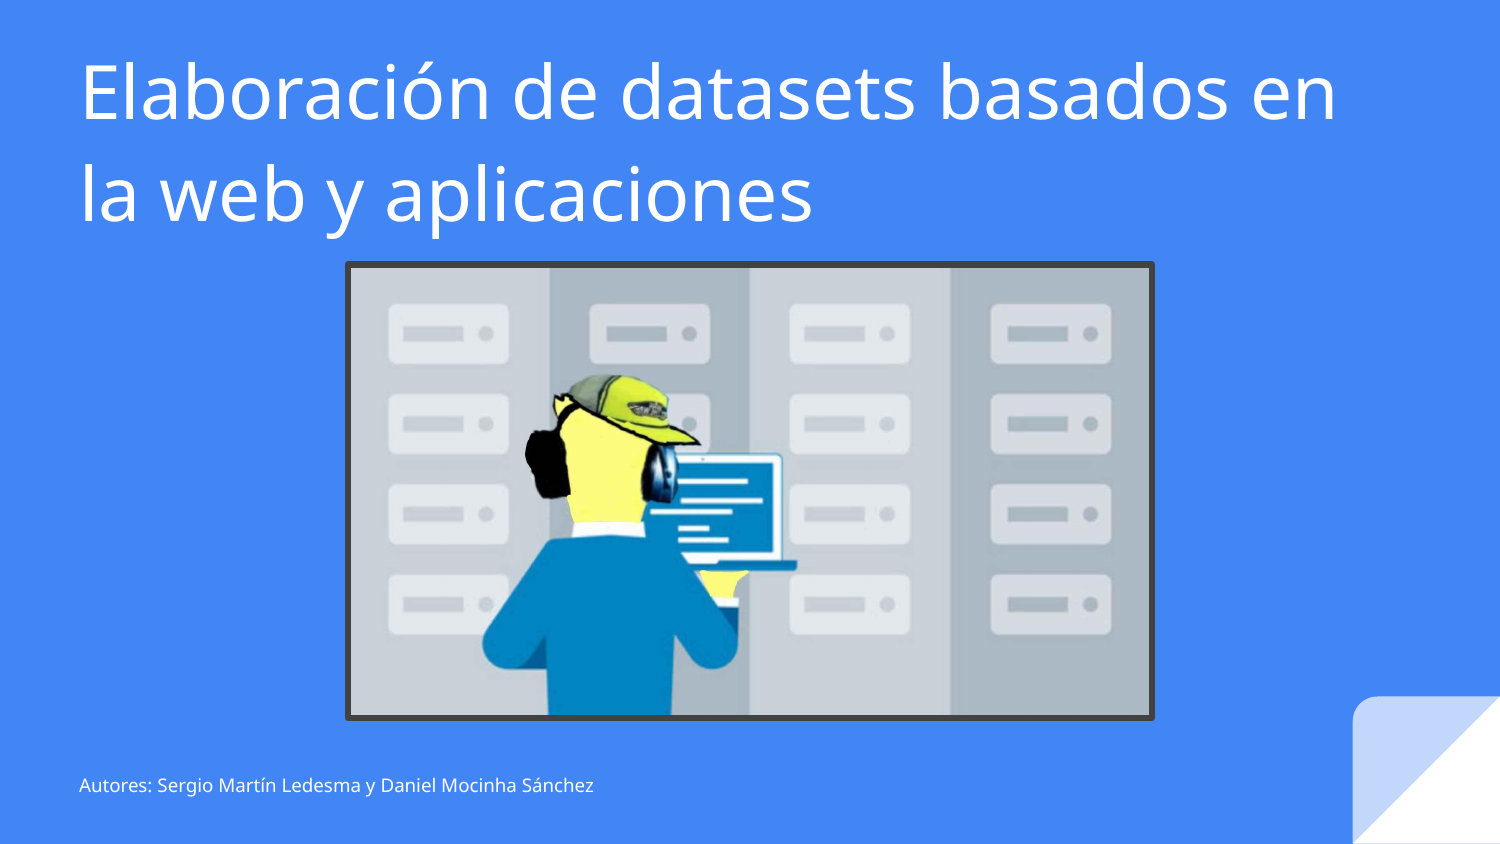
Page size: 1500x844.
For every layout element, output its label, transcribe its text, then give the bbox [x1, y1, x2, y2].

subtitle Autores: Sergio Martín Ledesma y Daniel Mocinha Sánchez [64, 757, 865, 814]
title Elaboración de datasets basados en la web y aplicaciones [64, 23, 1413, 259]
picture [349, 265, 1151, 717]
